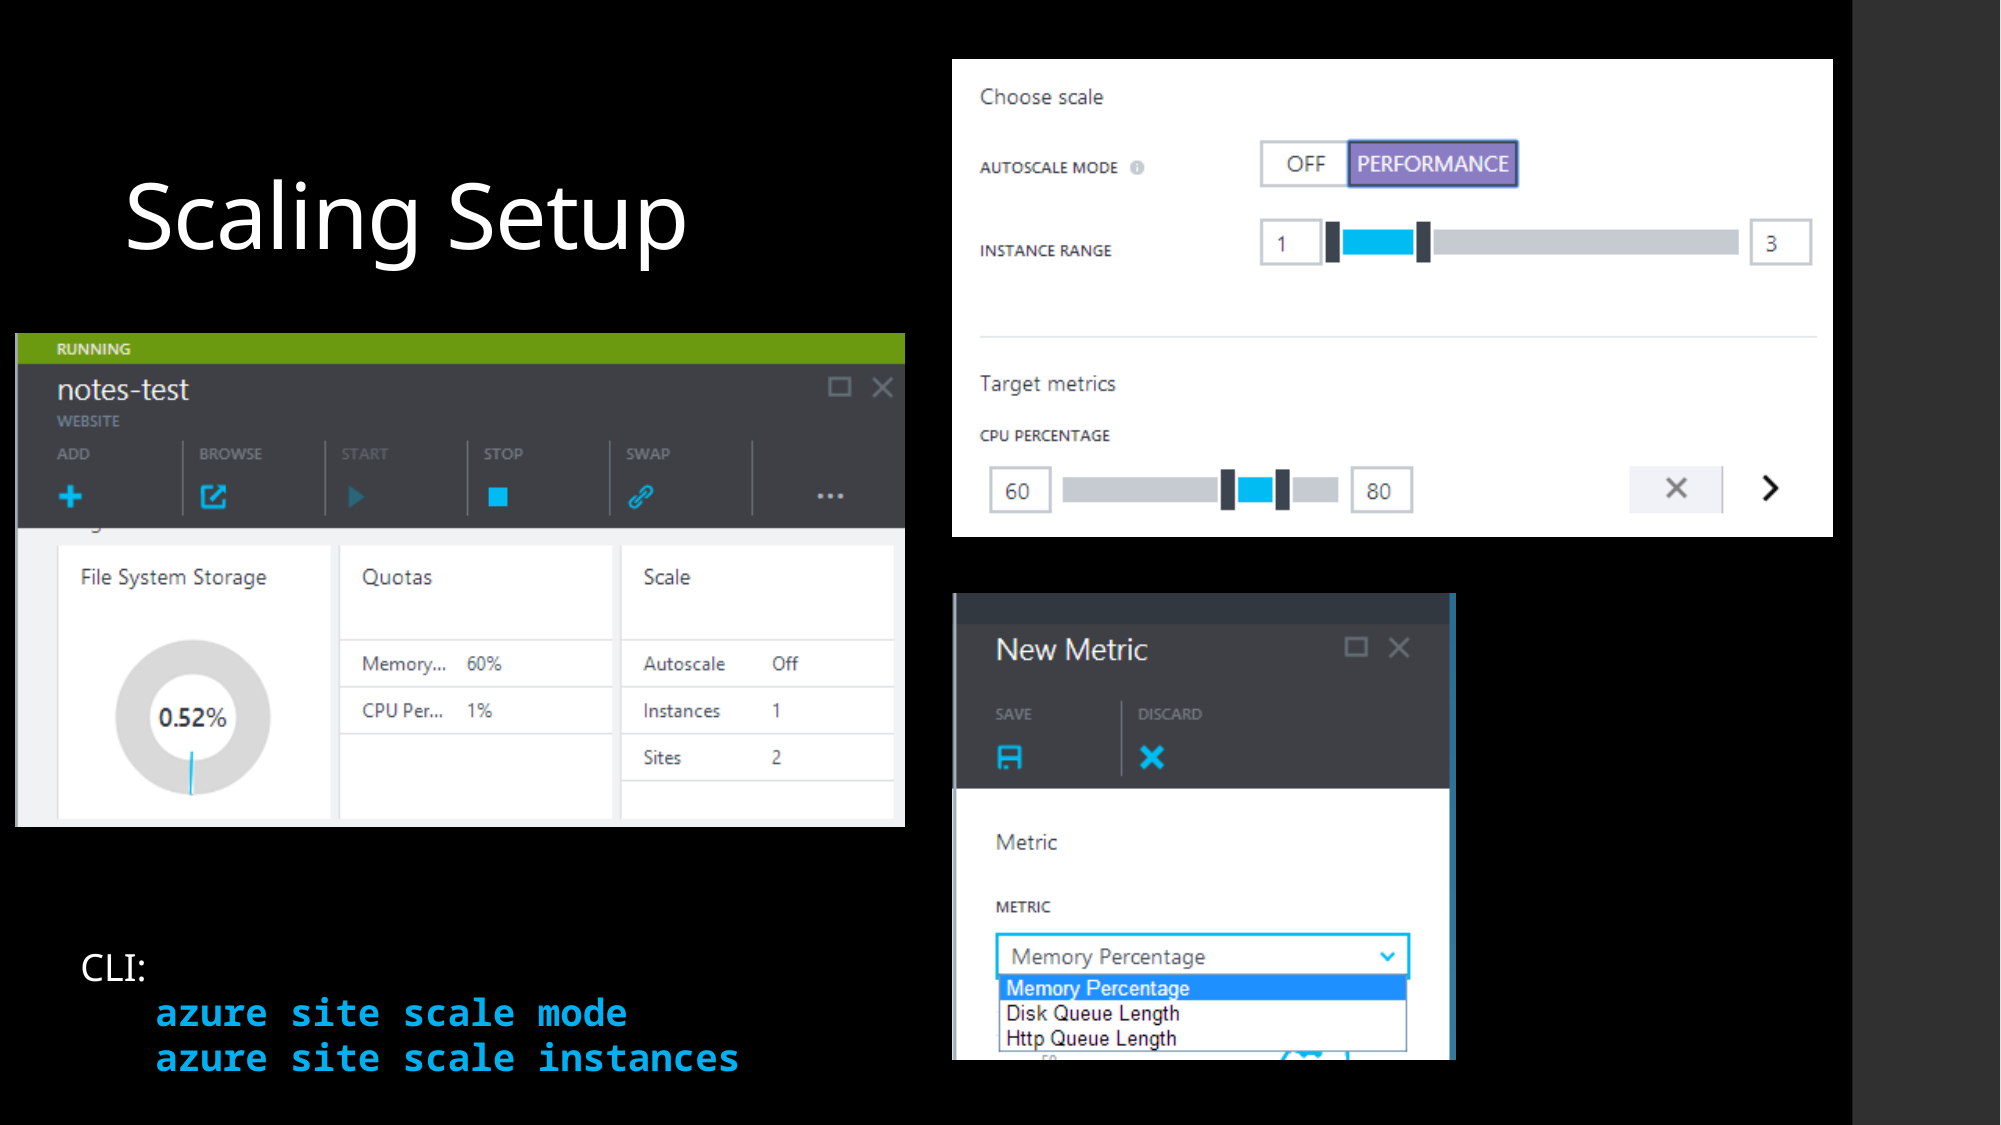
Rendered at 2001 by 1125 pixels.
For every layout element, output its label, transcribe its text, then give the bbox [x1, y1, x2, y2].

picture [14, 332, 905, 828]
text_box CLI: azure site scale mode azure site scale instances [65, 936, 1066, 1087]
picture [952, 593, 1456, 1060]
picture [952, 59, 1833, 537]
title Scaling Setup [109, 60, 946, 278]
